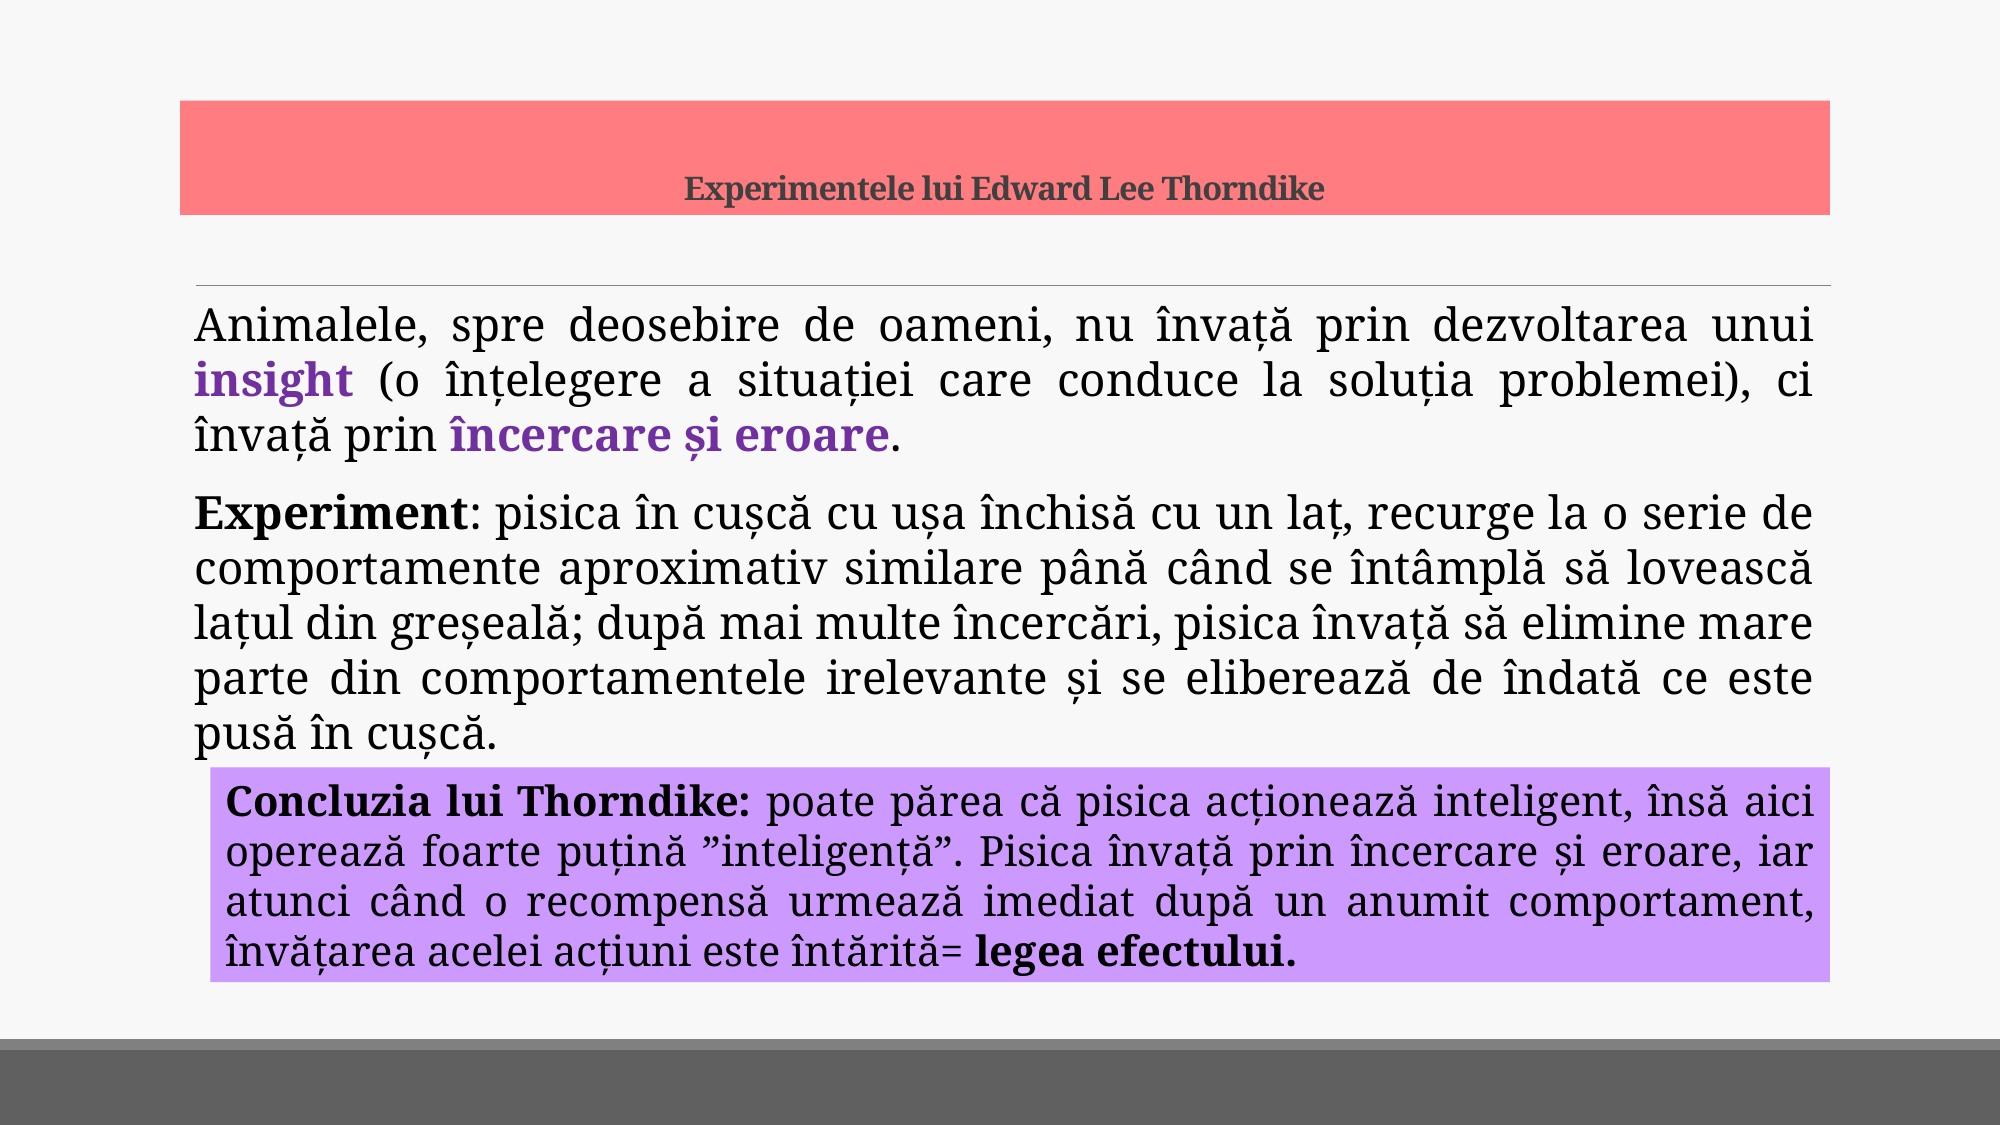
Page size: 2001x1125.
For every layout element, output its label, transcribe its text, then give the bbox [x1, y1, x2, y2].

text_box Concluzia lui Thorndike: poate părea că pisica acționează inteligent, însă aici operează foarte puțină ”inteligență”. Pisica învață prin încercare și eroare, iar atunci când o recompensă urmează imediat după un anumit comportament, învățarea acelei acțiuni este întărită= legea efectului. [210, 767, 1830, 983]
text_box Animalele, spre deosebire de oameni, nu învață prin dezvoltarea unui insight (o înțelegere a situației care conduce la soluția problemei), ci învață prin încercare și eroare. Experiment: pisica în cușcă cu ușa închisă cu un laț, recurge la o serie de comportamente aproximativ similare până când se întâmplă să lovească lațul din greșeală; după mai multe încercări, pisica învață să elimine mare parte din comportamentele irelevante și se eliberează de îndată ce este pusă în cușcă. [179, 288, 1830, 767]
title Experimentele lui Edward Lee Thorndike [180, 100, 1830, 215]
